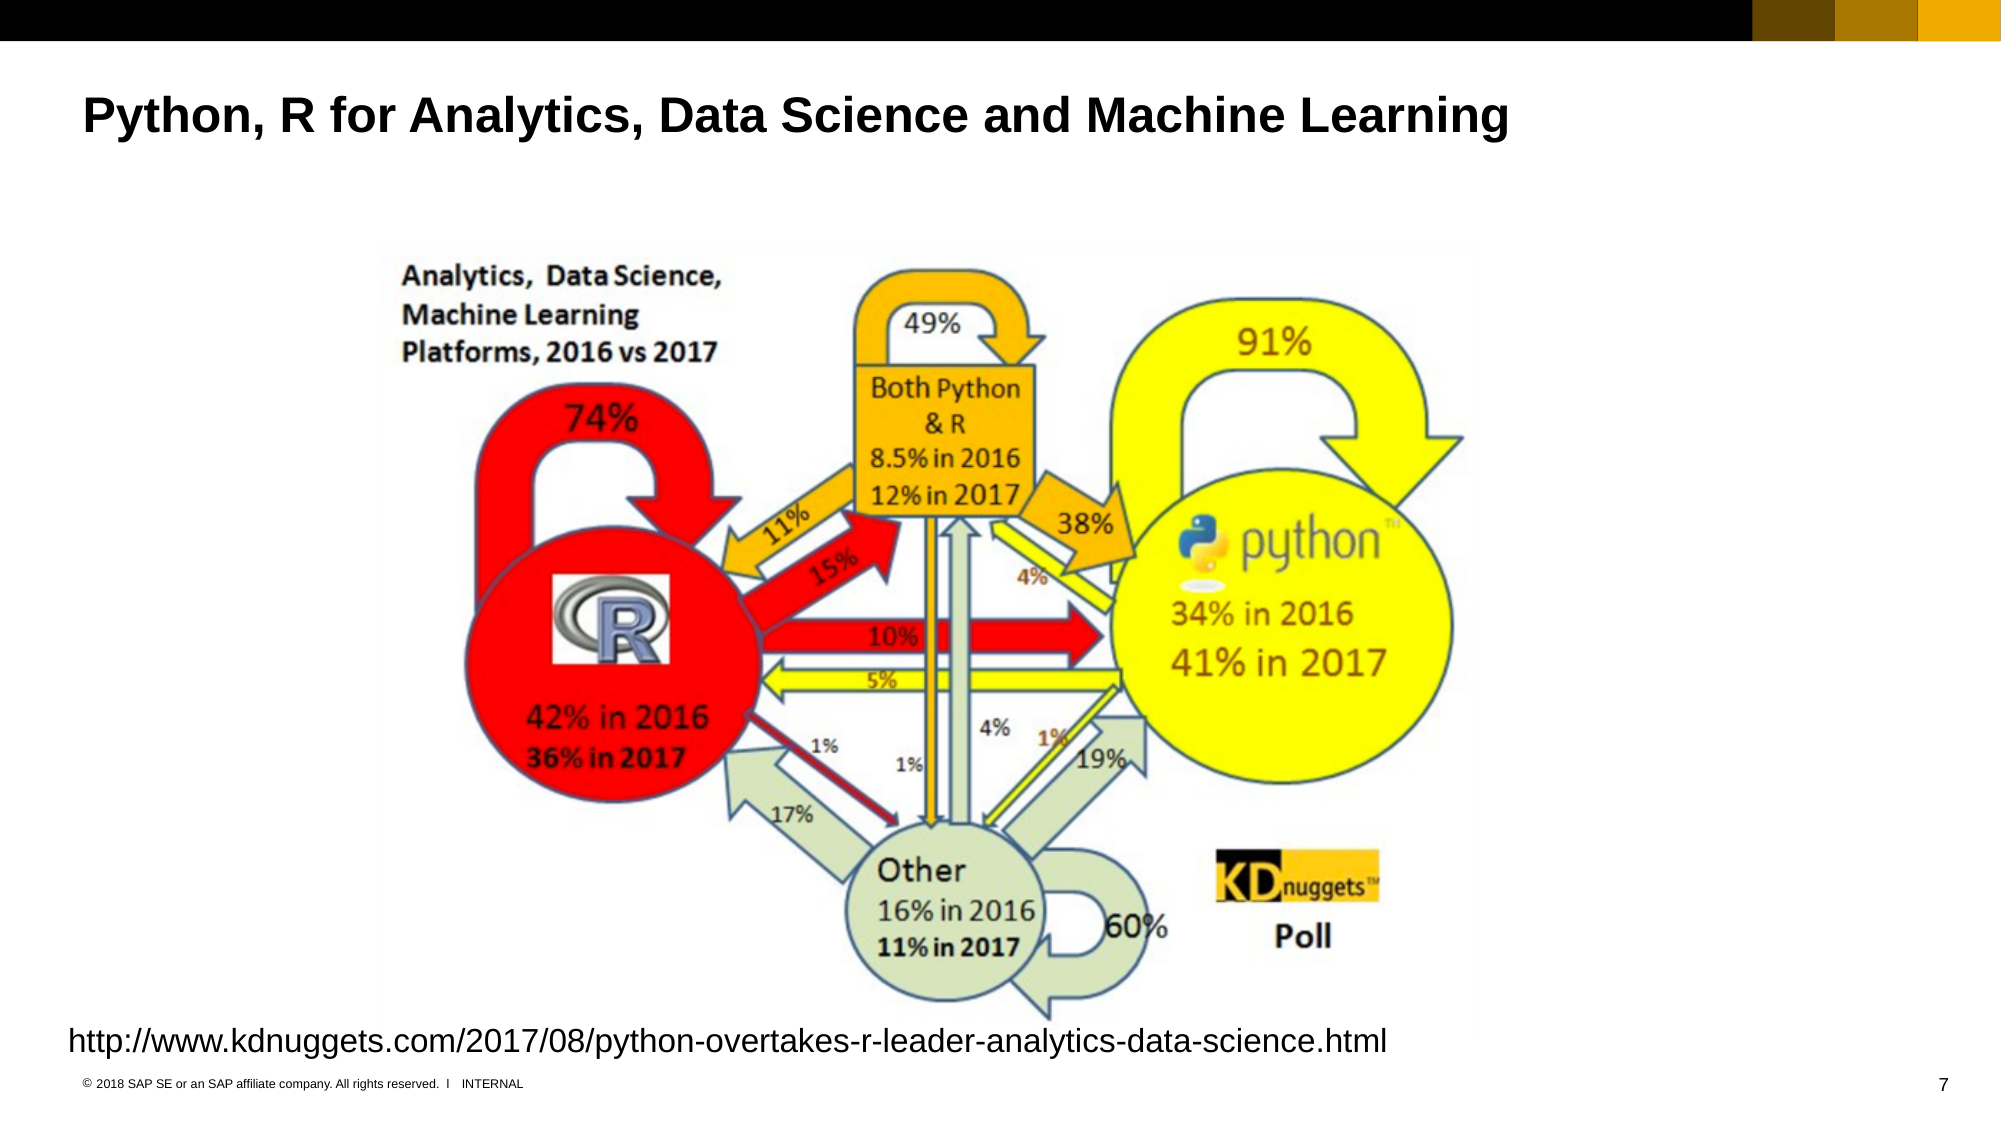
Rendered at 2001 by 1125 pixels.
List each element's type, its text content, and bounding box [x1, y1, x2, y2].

title Python, R for Analytics, Data Science and Machine Learning [82, 82, 1918, 144]
picture [377, 245, 1478, 1040]
text_box http://www.kdnuggets.com/2017/08/python-overtakes-r-leader-analytics-data-science.html [53, 1011, 1906, 1067]
